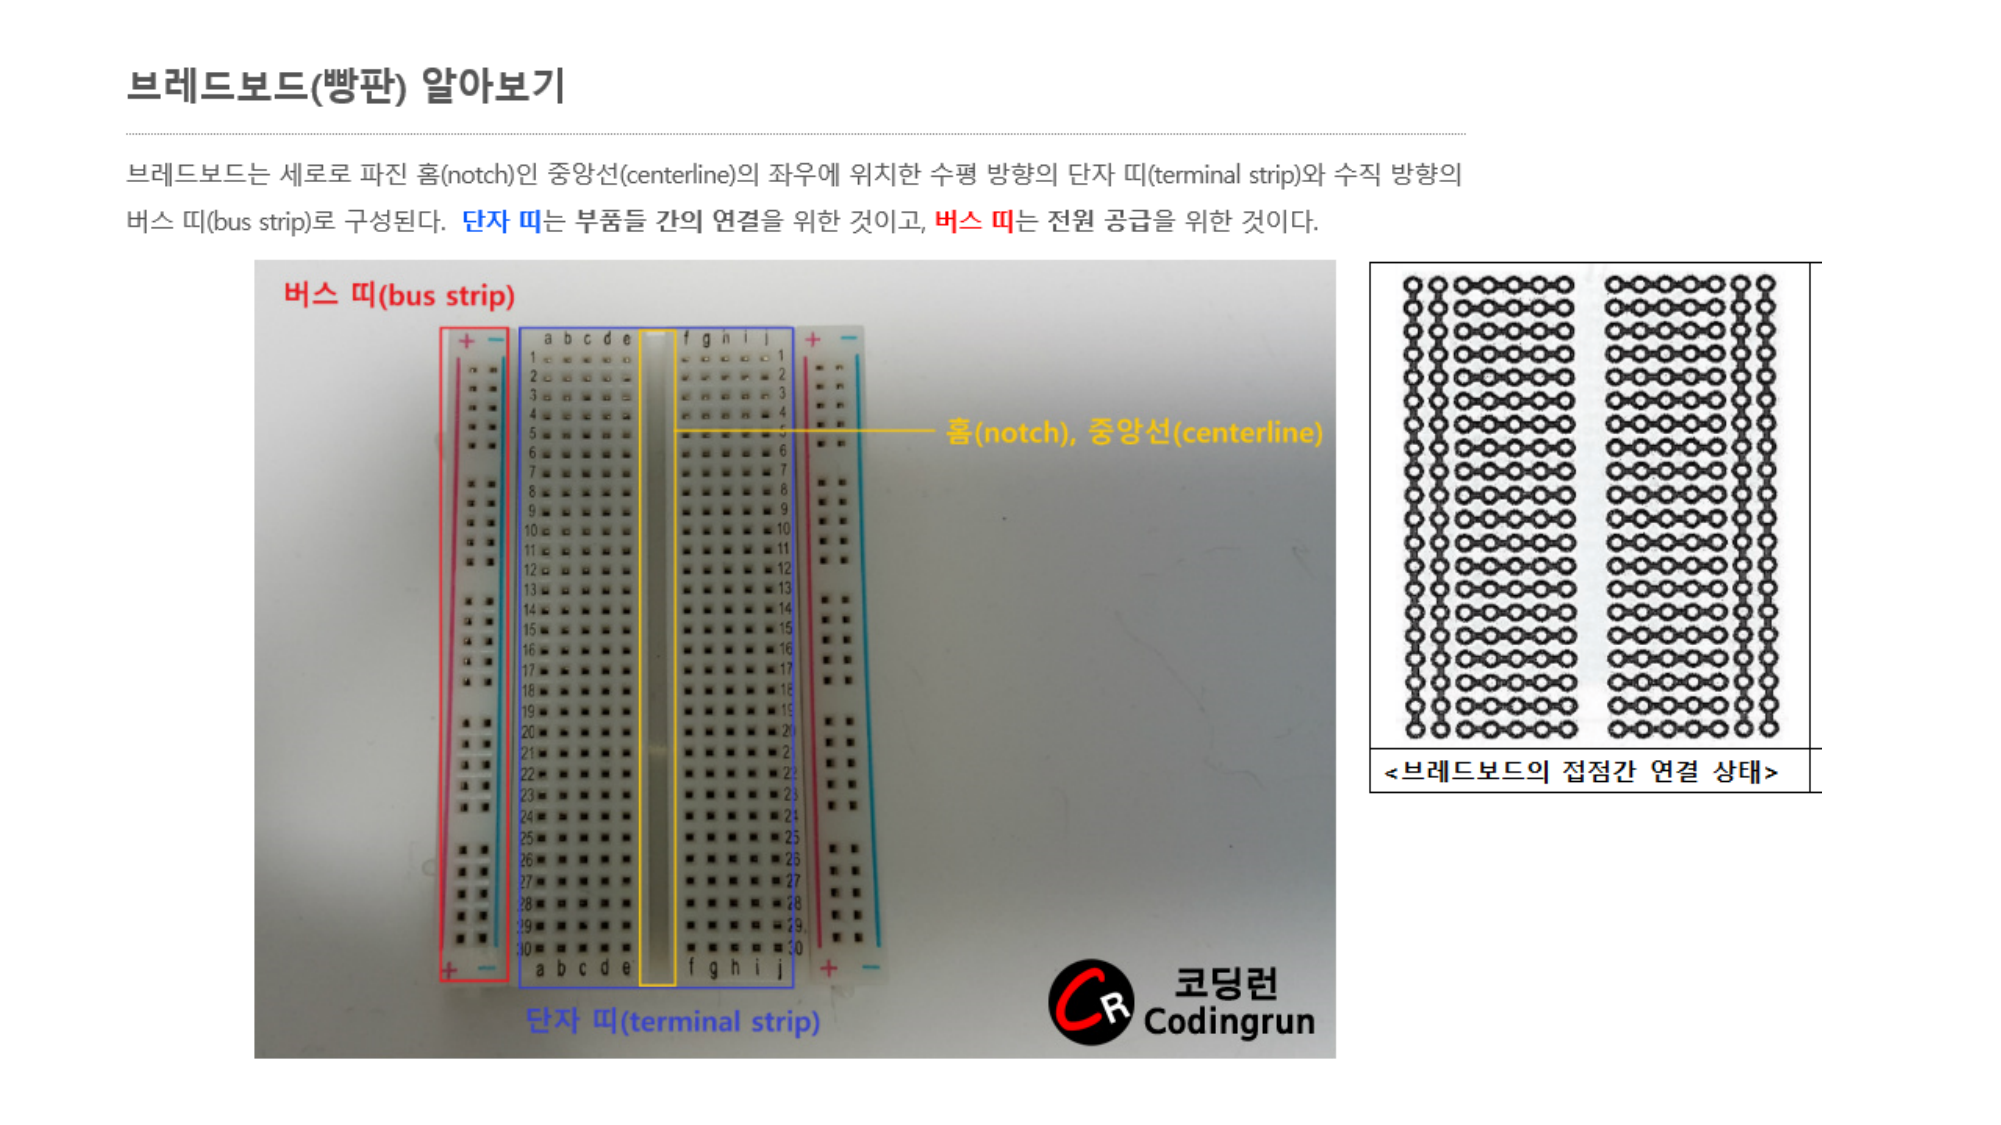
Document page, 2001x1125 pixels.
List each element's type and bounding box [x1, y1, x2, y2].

picture [114, 46, 1822, 1074]
